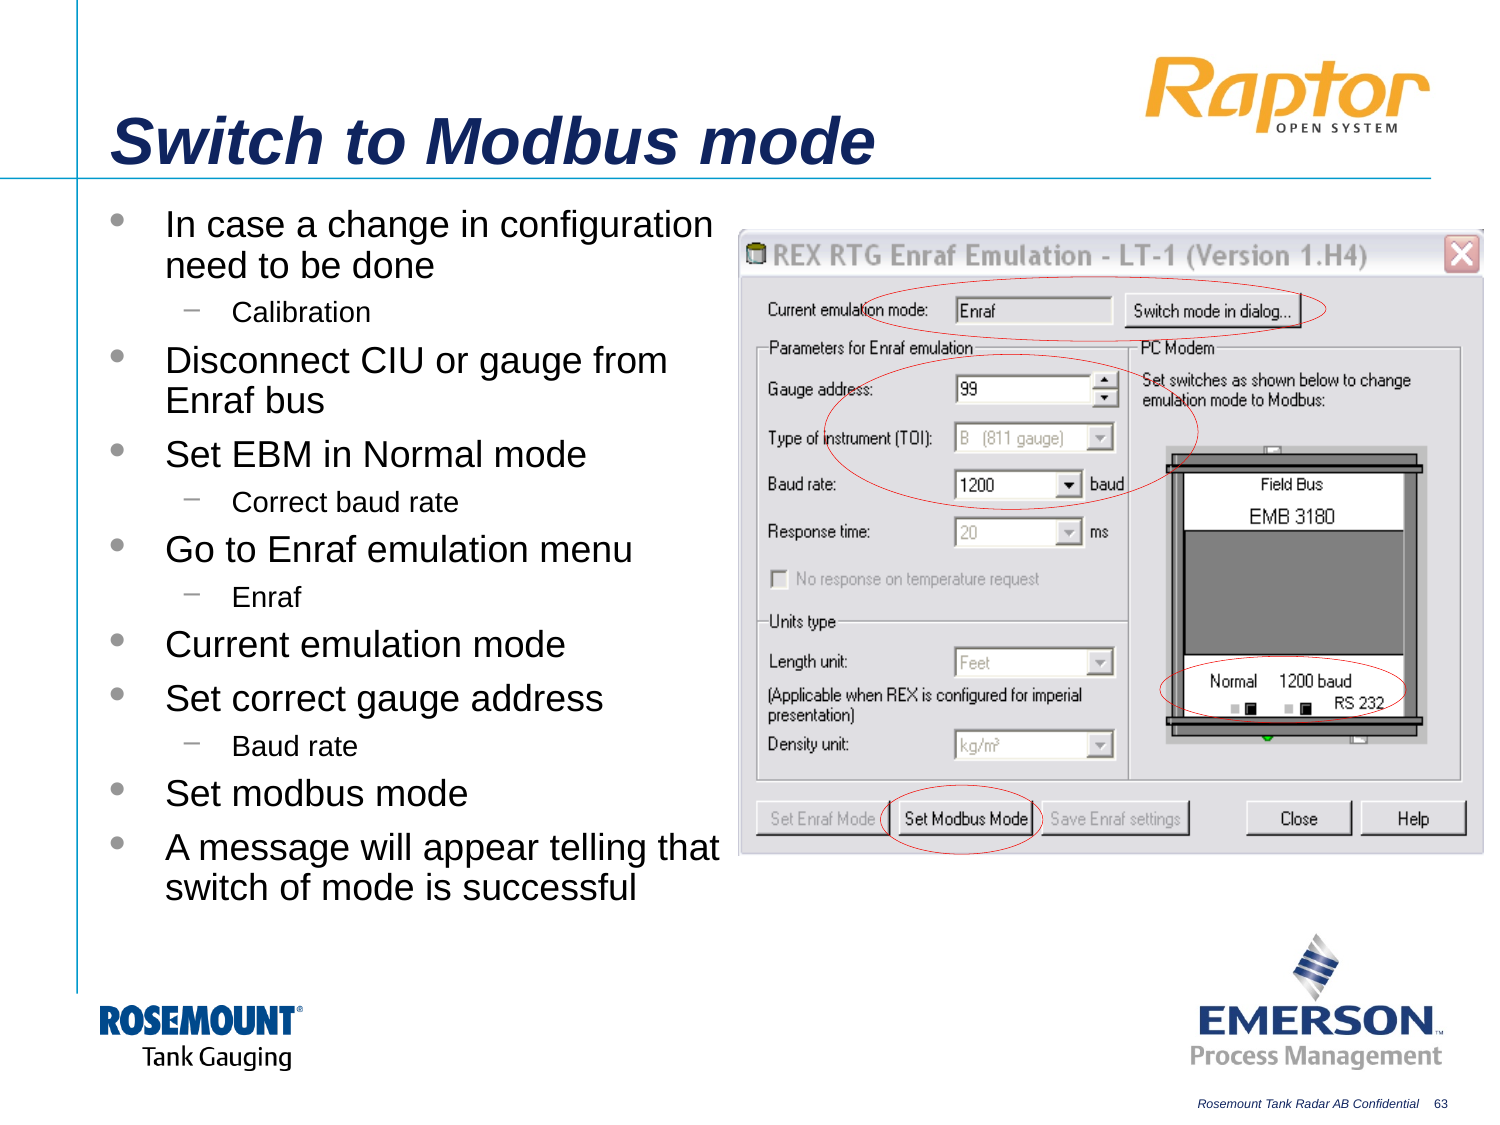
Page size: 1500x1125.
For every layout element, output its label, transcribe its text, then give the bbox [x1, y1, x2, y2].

picture [100, 1005, 303, 1071]
slide_number 63 [1412, 1095, 1449, 1109]
picture [1173, 905, 1461, 1098]
list In case a change in configuration need to be done Calibration Disconnect CIU or gauge from Enraf bus Set EBM in Normal mode Correct baud rate Go to Enraf emulation menu Enraf Current emulation mode Set correct gauge address Baud rate Set modbus mode A message will appear telling that switch of mode is successful [93, 197, 766, 944]
picture [1139, 54, 1436, 135]
title Switch to Modbus mode [95, 66, 1342, 186]
picture [737, 228, 1484, 856]
